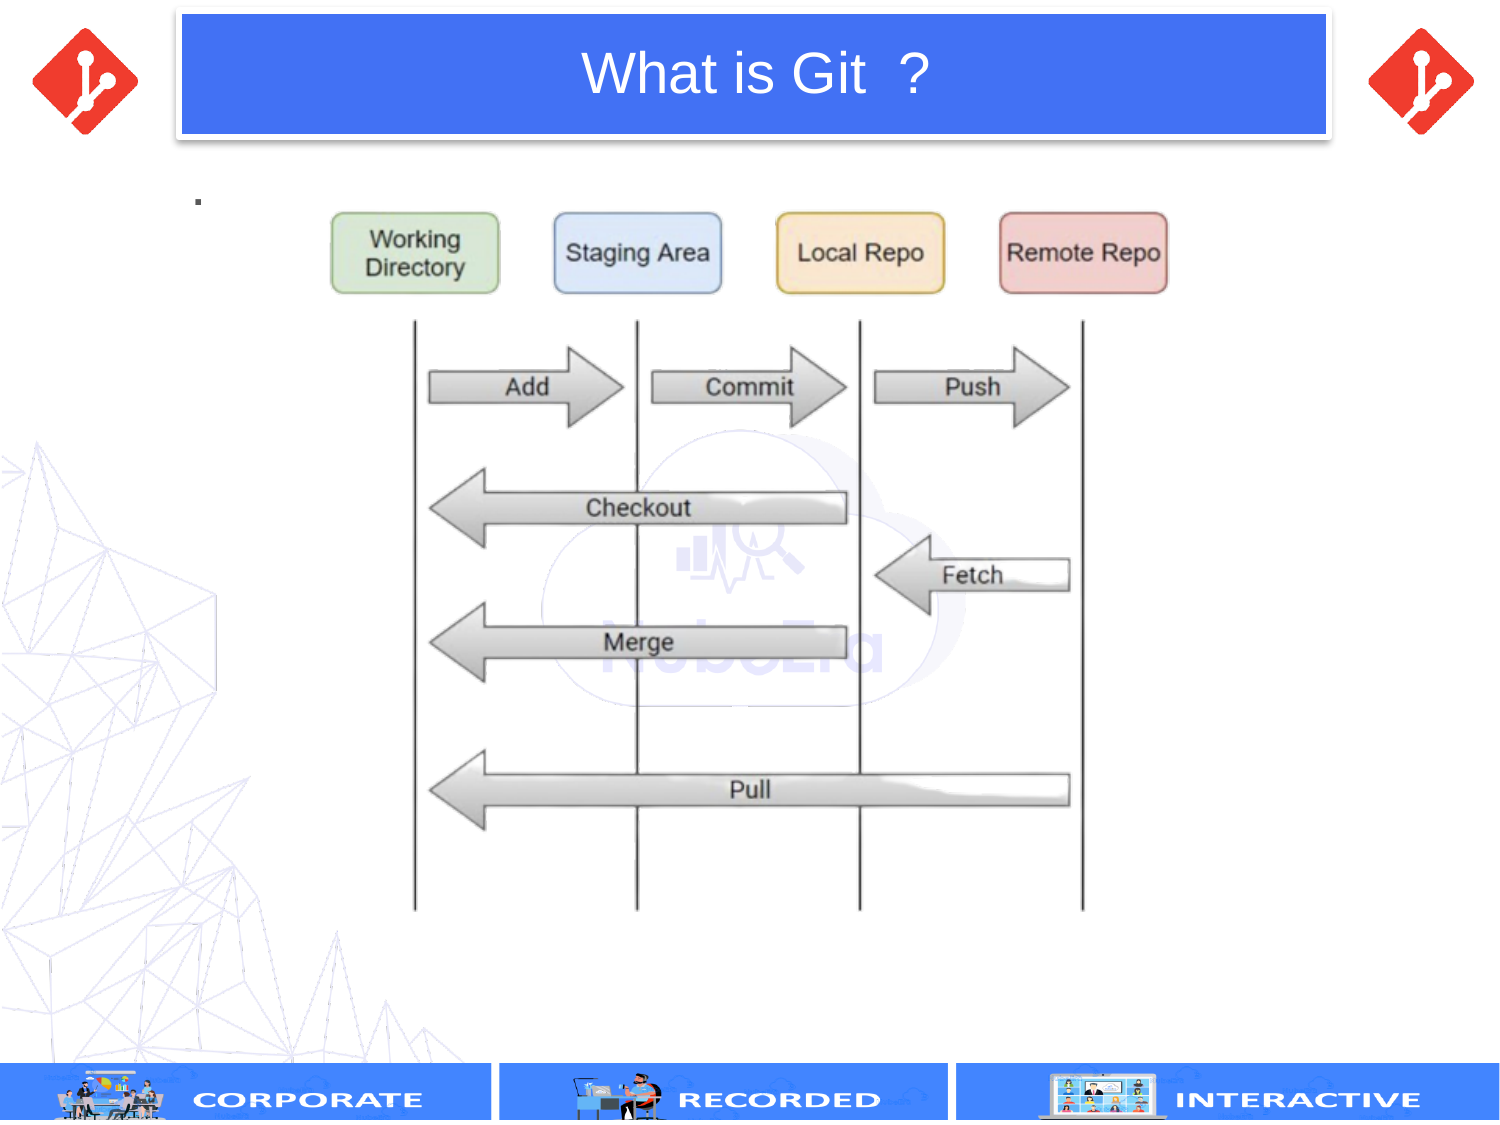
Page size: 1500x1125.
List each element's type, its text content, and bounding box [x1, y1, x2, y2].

picture [320, 207, 1180, 918]
picture [1329, 28, 1500, 136]
picture [0, 375, 1500, 1120]
title What is Git ? [185, 10, 1329, 136]
picture [0, 28, 178, 136]
list . [177, 148, 1329, 1053]
